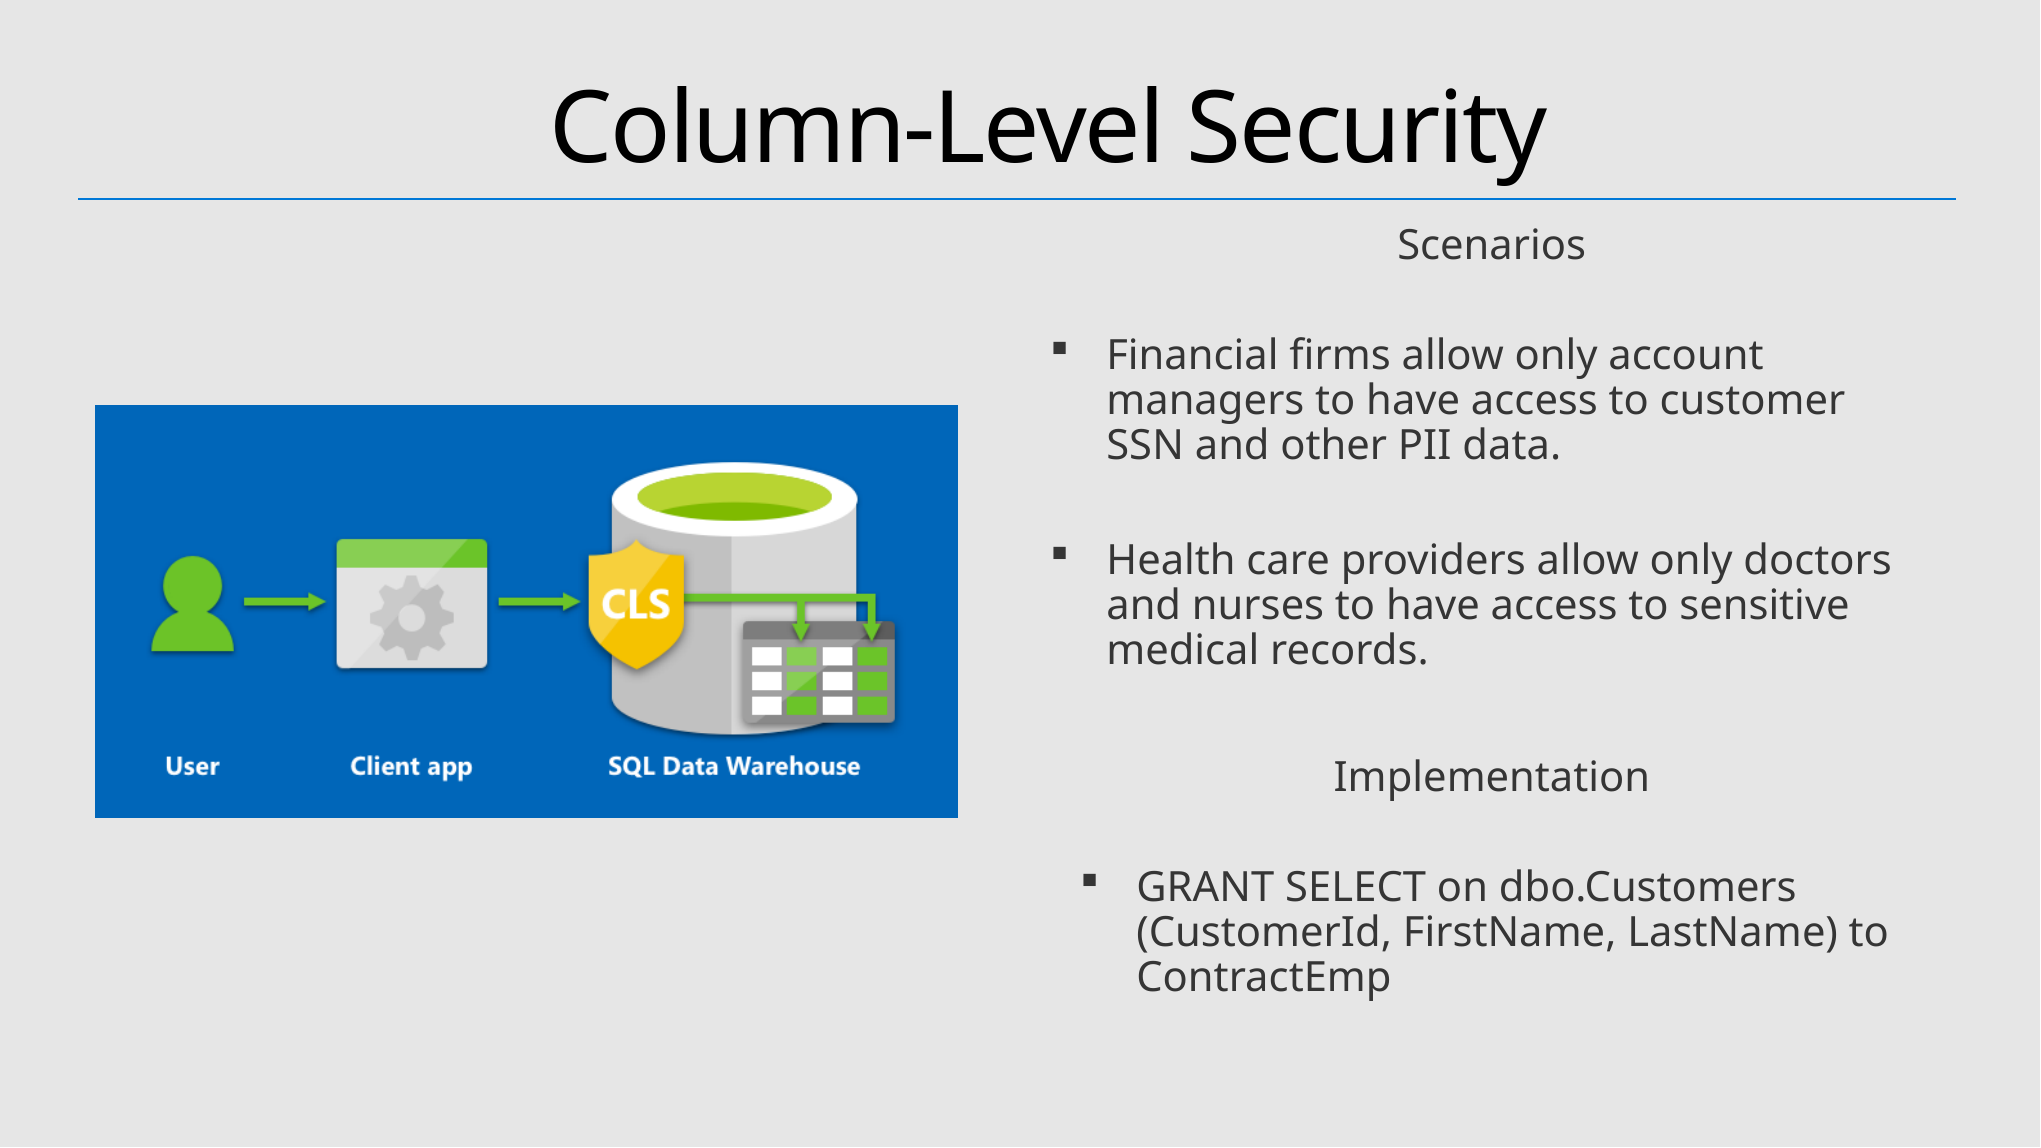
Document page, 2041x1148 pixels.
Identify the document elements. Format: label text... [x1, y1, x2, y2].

title Column-Level Security [95, 61, 2024, 188]
text_box Financial firms allow only account managers to have access to customer SSN and other PII data. Health care providers allow only doctors and nurses to have access to sensitive medical records. [1020, 309, 1956, 698]
text_box Implementation [1239, 739, 1737, 805]
text_box GRANT SELECT on dbo.Customers (CustomerId, FirstName, LastName) to ContractEmp [1050, 841, 2024, 1025]
picture [95, 404, 958, 818]
text_box Scenarios [1239, 207, 1737, 273]
